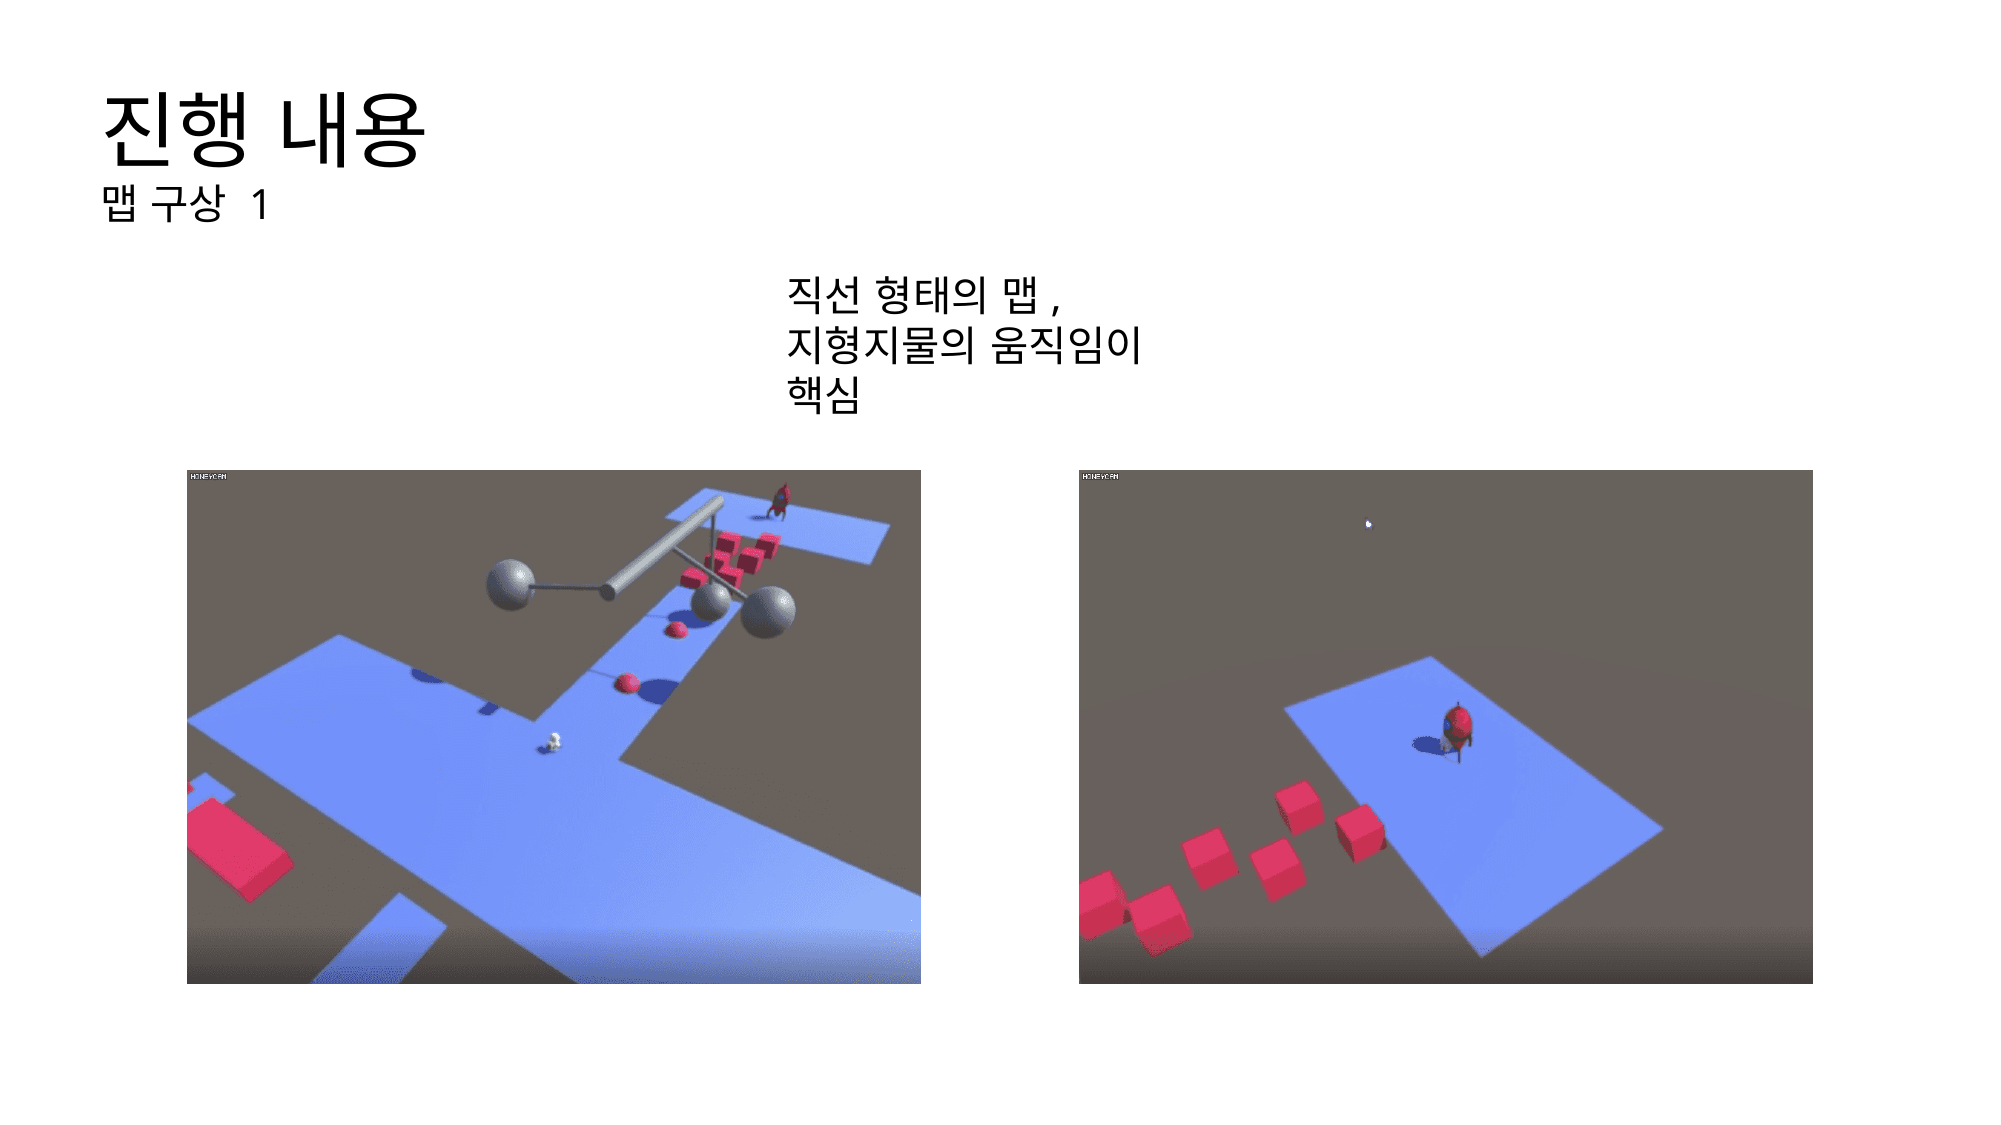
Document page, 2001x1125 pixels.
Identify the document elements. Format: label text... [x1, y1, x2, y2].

text_box 진행 내용 맵 구상 1 [85, 70, 554, 236]
text_box 직선 형태의 맵, 지형지물의 움직임이 핵심 [771, 262, 1229, 428]
picture [1079, 470, 1813, 984]
picture [187, 470, 921, 984]
